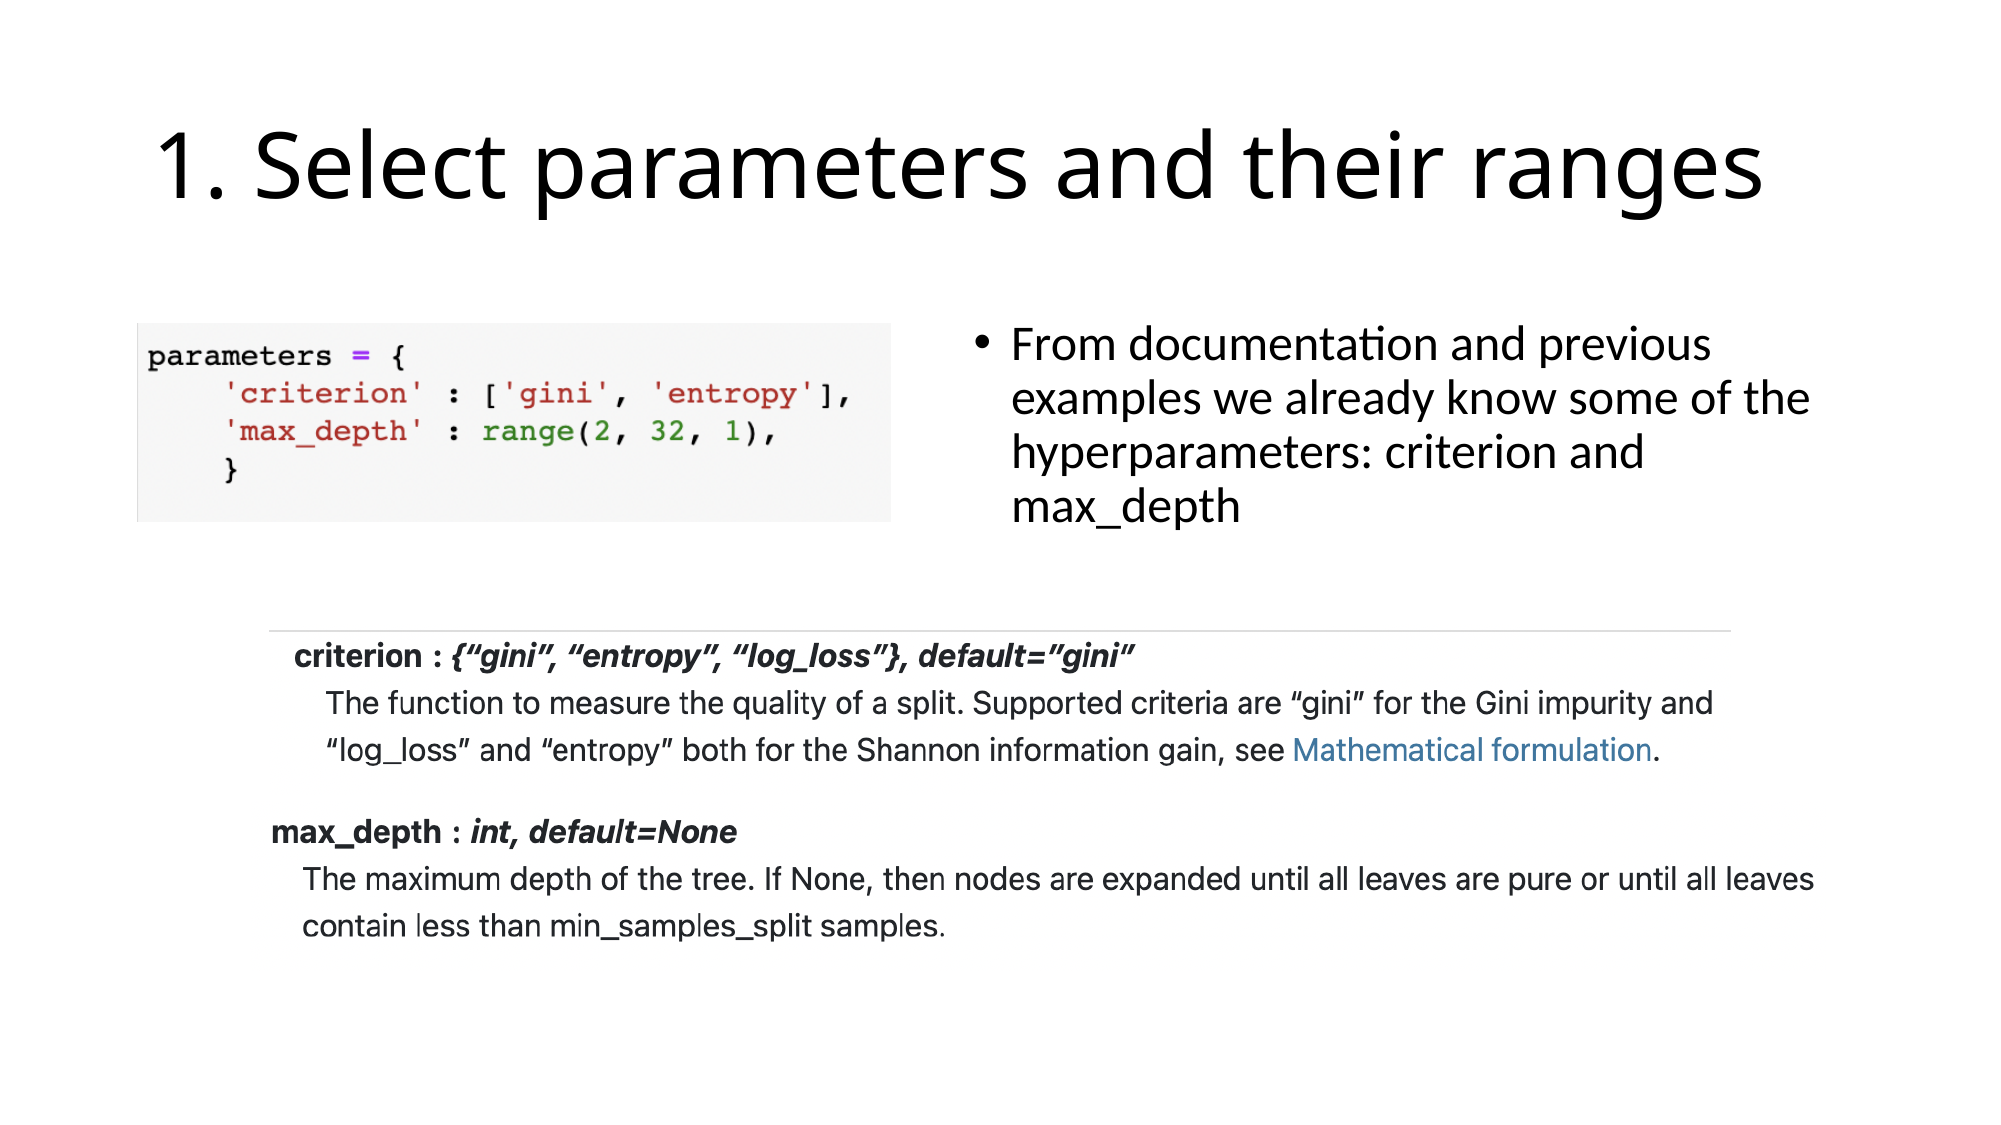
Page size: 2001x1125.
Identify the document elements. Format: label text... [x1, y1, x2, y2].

list From documentation and previous examples we already know some of the hyperparameters: criterion and max_depth [958, 309, 1863, 702]
picture [269, 624, 1731, 795]
picture [250, 801, 1826, 971]
title 1. Select parameters and their ranges [137, 59, 1863, 278]
picture [137, 323, 891, 522]
